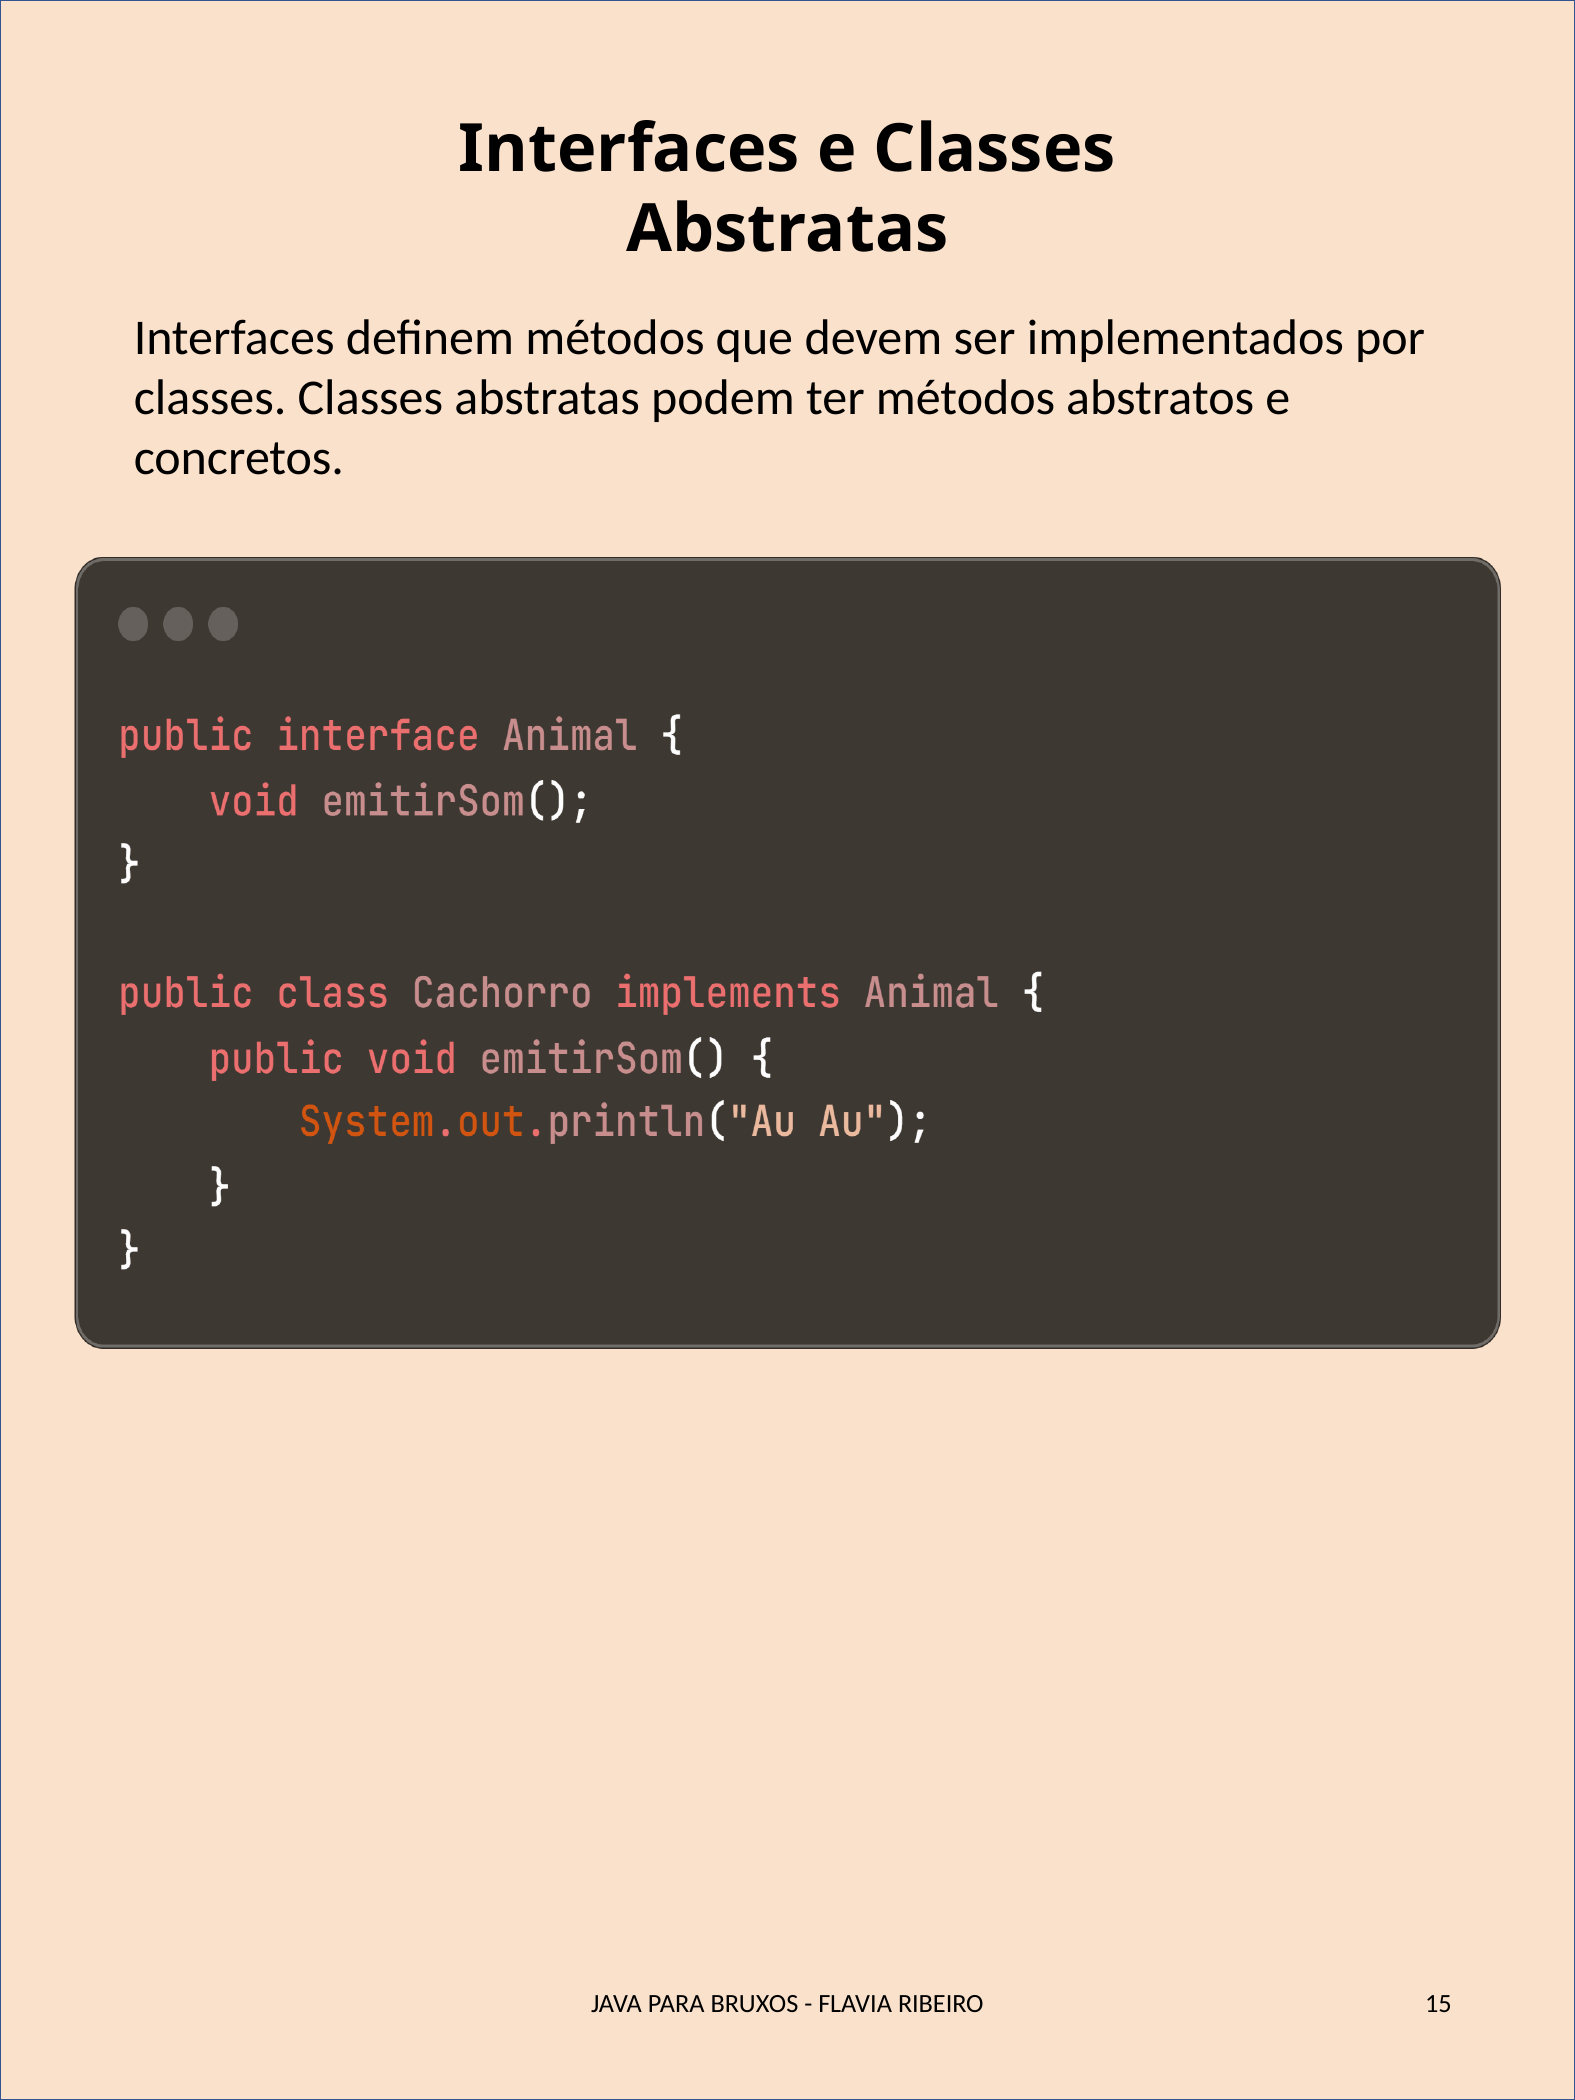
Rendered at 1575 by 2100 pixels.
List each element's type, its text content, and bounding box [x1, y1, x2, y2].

text_box Interfaces definem métodos que devem ser implementados por classes. Classes abstratas podem ter métodos abstratos e concretos. [118, 296, 1444, 492]
slide_number 15 [1112, 1946, 1467, 2059]
text_box Interfaces e Classes Abstratas [425, 97, 1150, 273]
text_box [0, 0, 1575, 2100]
picture [38, 515, 1537, 1390]
footer JAVA PARA BRUXOS - FLAVIA RIBEIRO [521, 1946, 1054, 2059]
